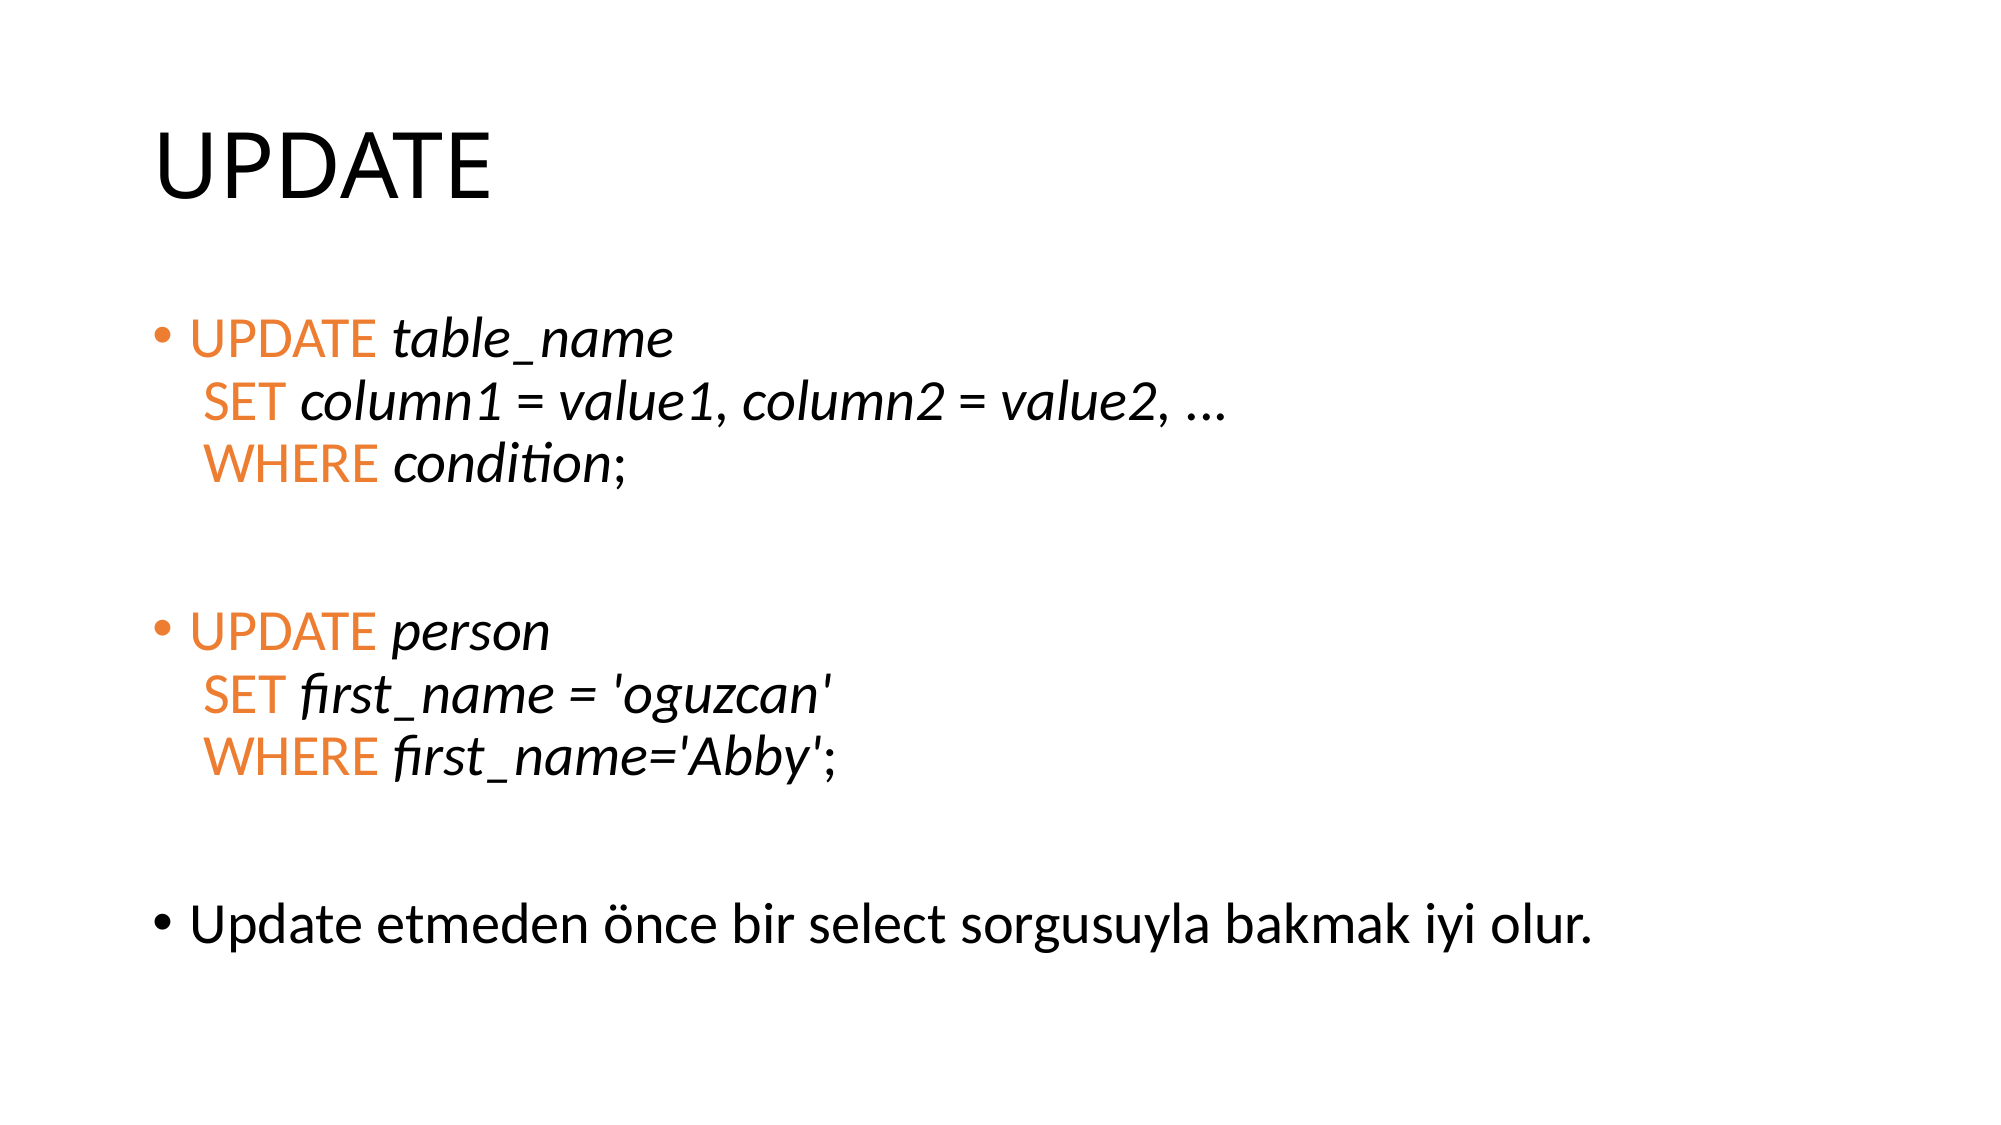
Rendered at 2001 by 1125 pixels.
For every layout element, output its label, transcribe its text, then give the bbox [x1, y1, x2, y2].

list UPDATE table_name SET column1 = value1, column2 = value2, ... WHERE condition; UPDATE person SET first_name = 'oguzcan' WHERE first_name='Abby'; Update etmeden önce bir select sorgusuyla bakmak iyi olur. [137, 299, 1863, 1014]
title UPDATE [137, 59, 1863, 278]
